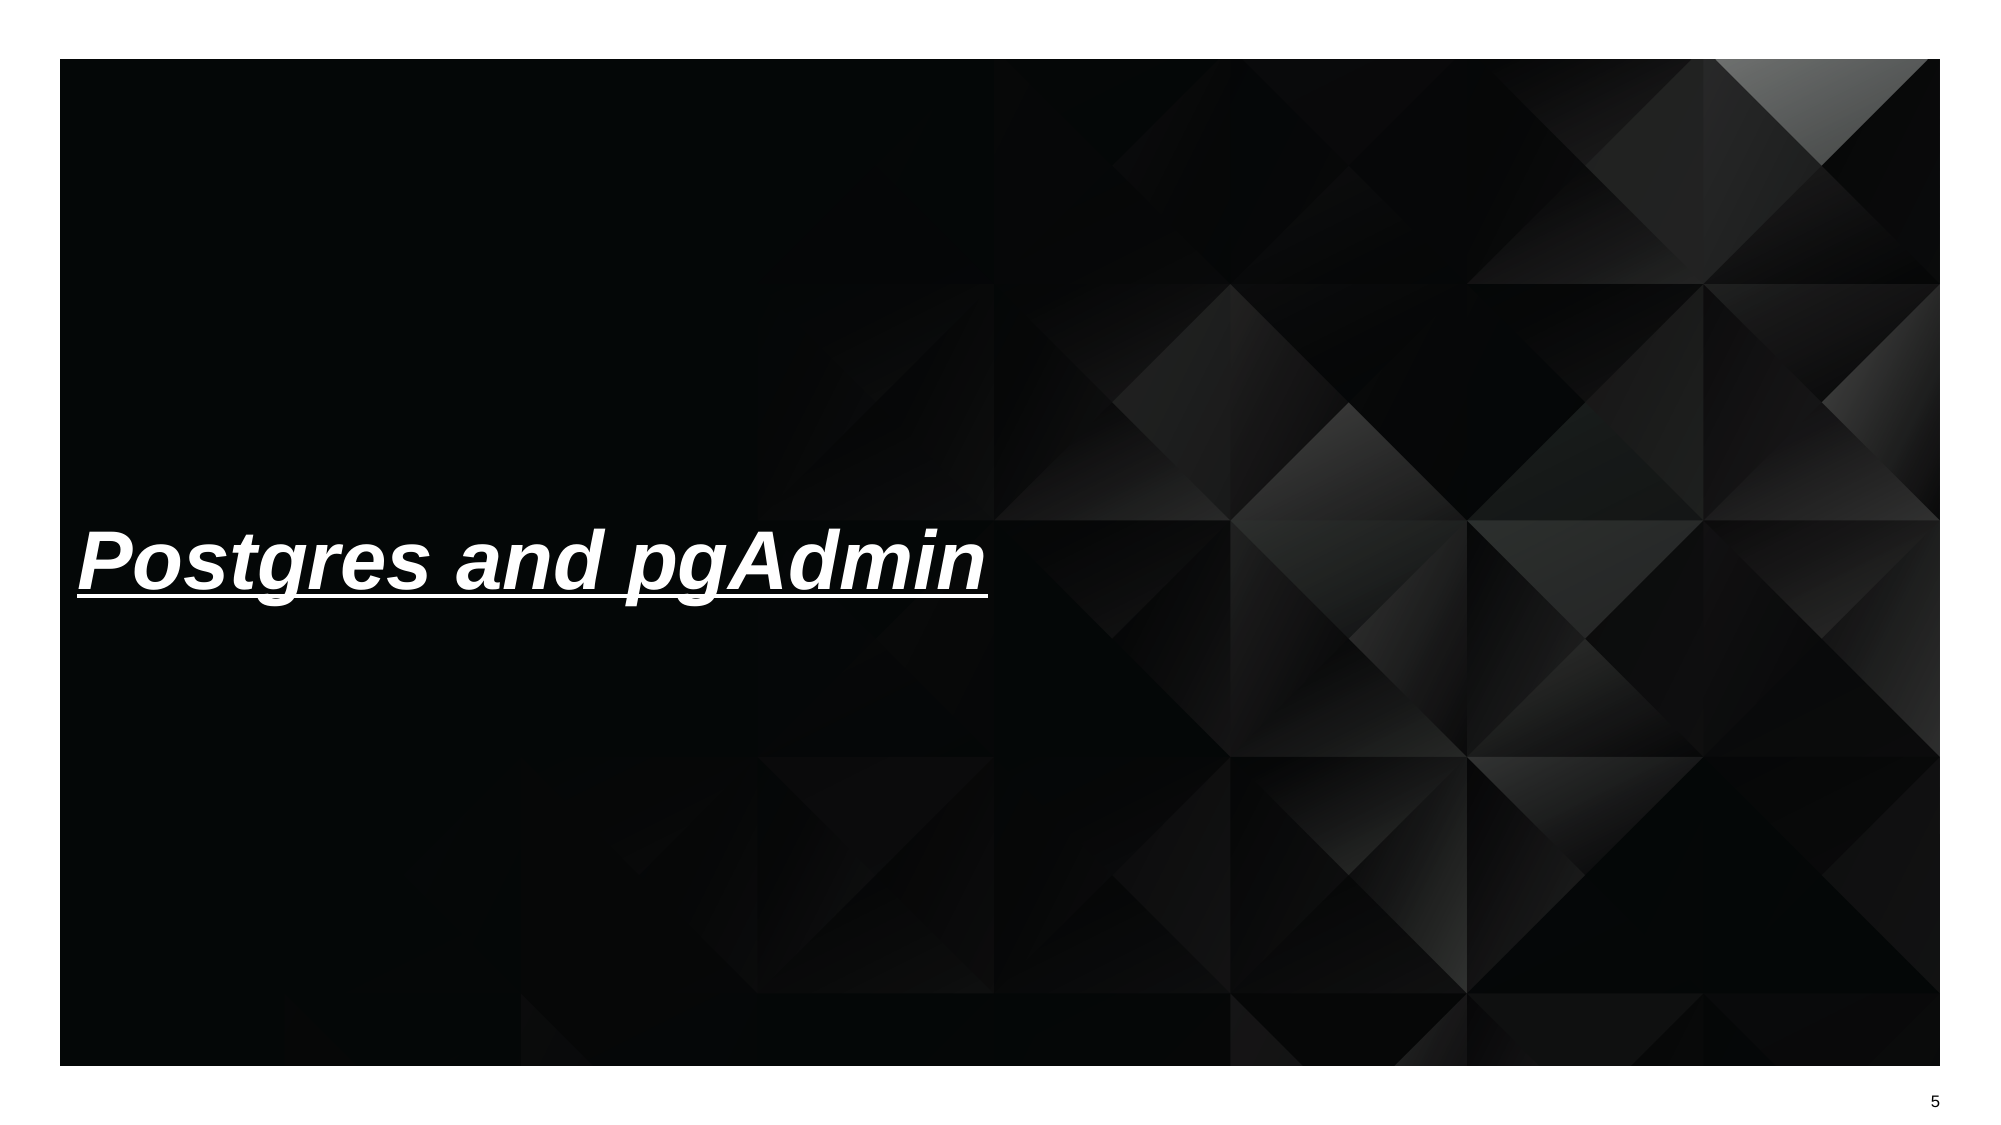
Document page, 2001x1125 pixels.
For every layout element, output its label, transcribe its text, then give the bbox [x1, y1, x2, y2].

slide_number 5 [1800, 1076, 2000, 1125]
title Postgres and pgAdmin [62, 59, 1938, 1066]
